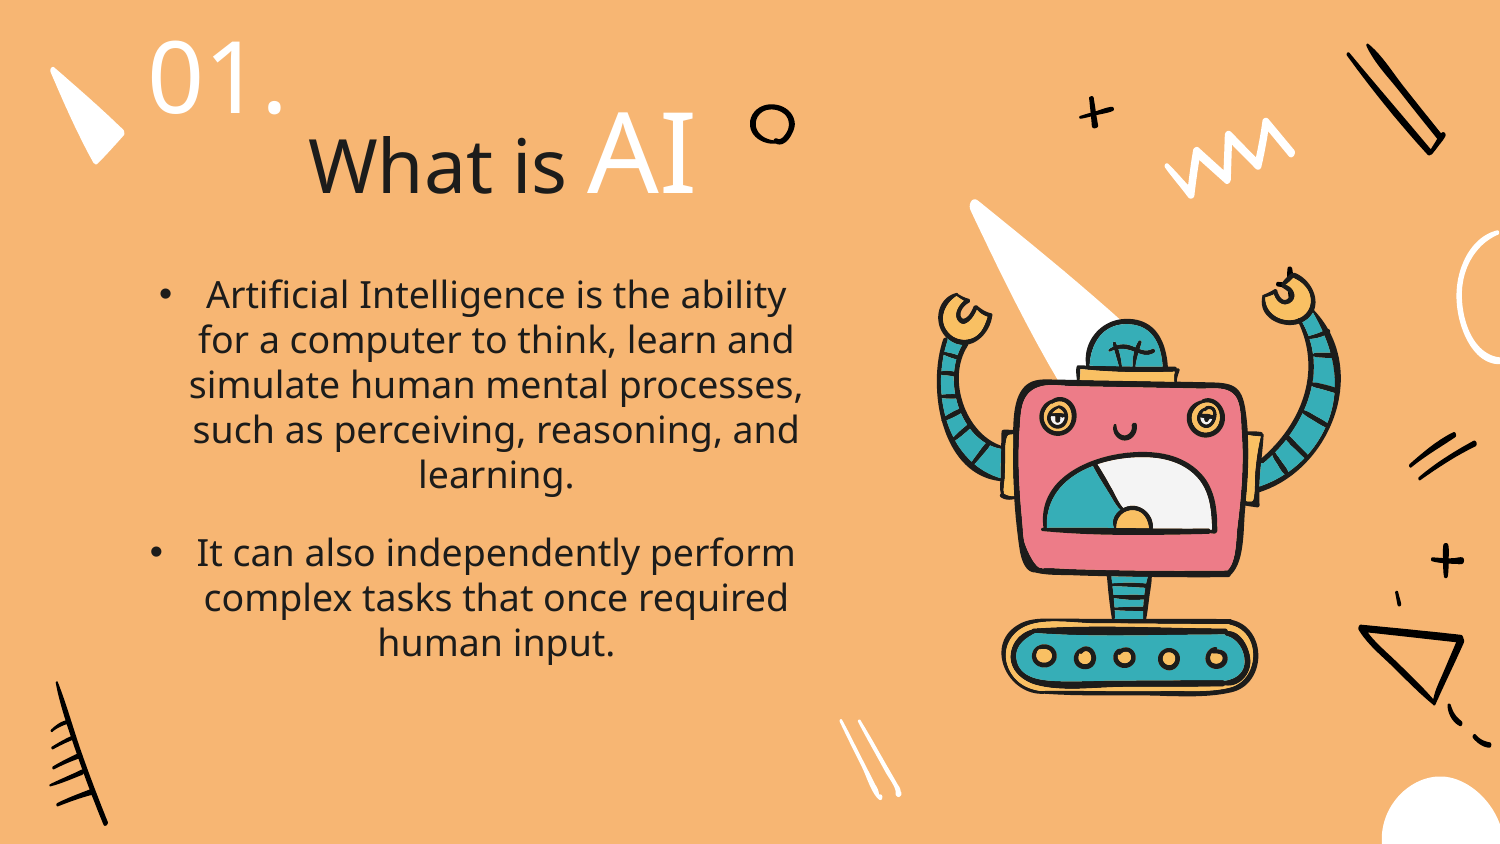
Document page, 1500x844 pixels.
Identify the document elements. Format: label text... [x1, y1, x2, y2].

title What is AI [199, 79, 807, 218]
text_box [936, 272, 1342, 697]
title 01. [63, 56, 373, 149]
text_box [1395, 590, 1402, 607]
subtitle Artificial Intelligence is the ability for a computer to think, learn and simulate human mental processes, such as perceiving, reasoning, and learning. It can also independently perform complex tasks that once required human input. [118, 256, 828, 765]
